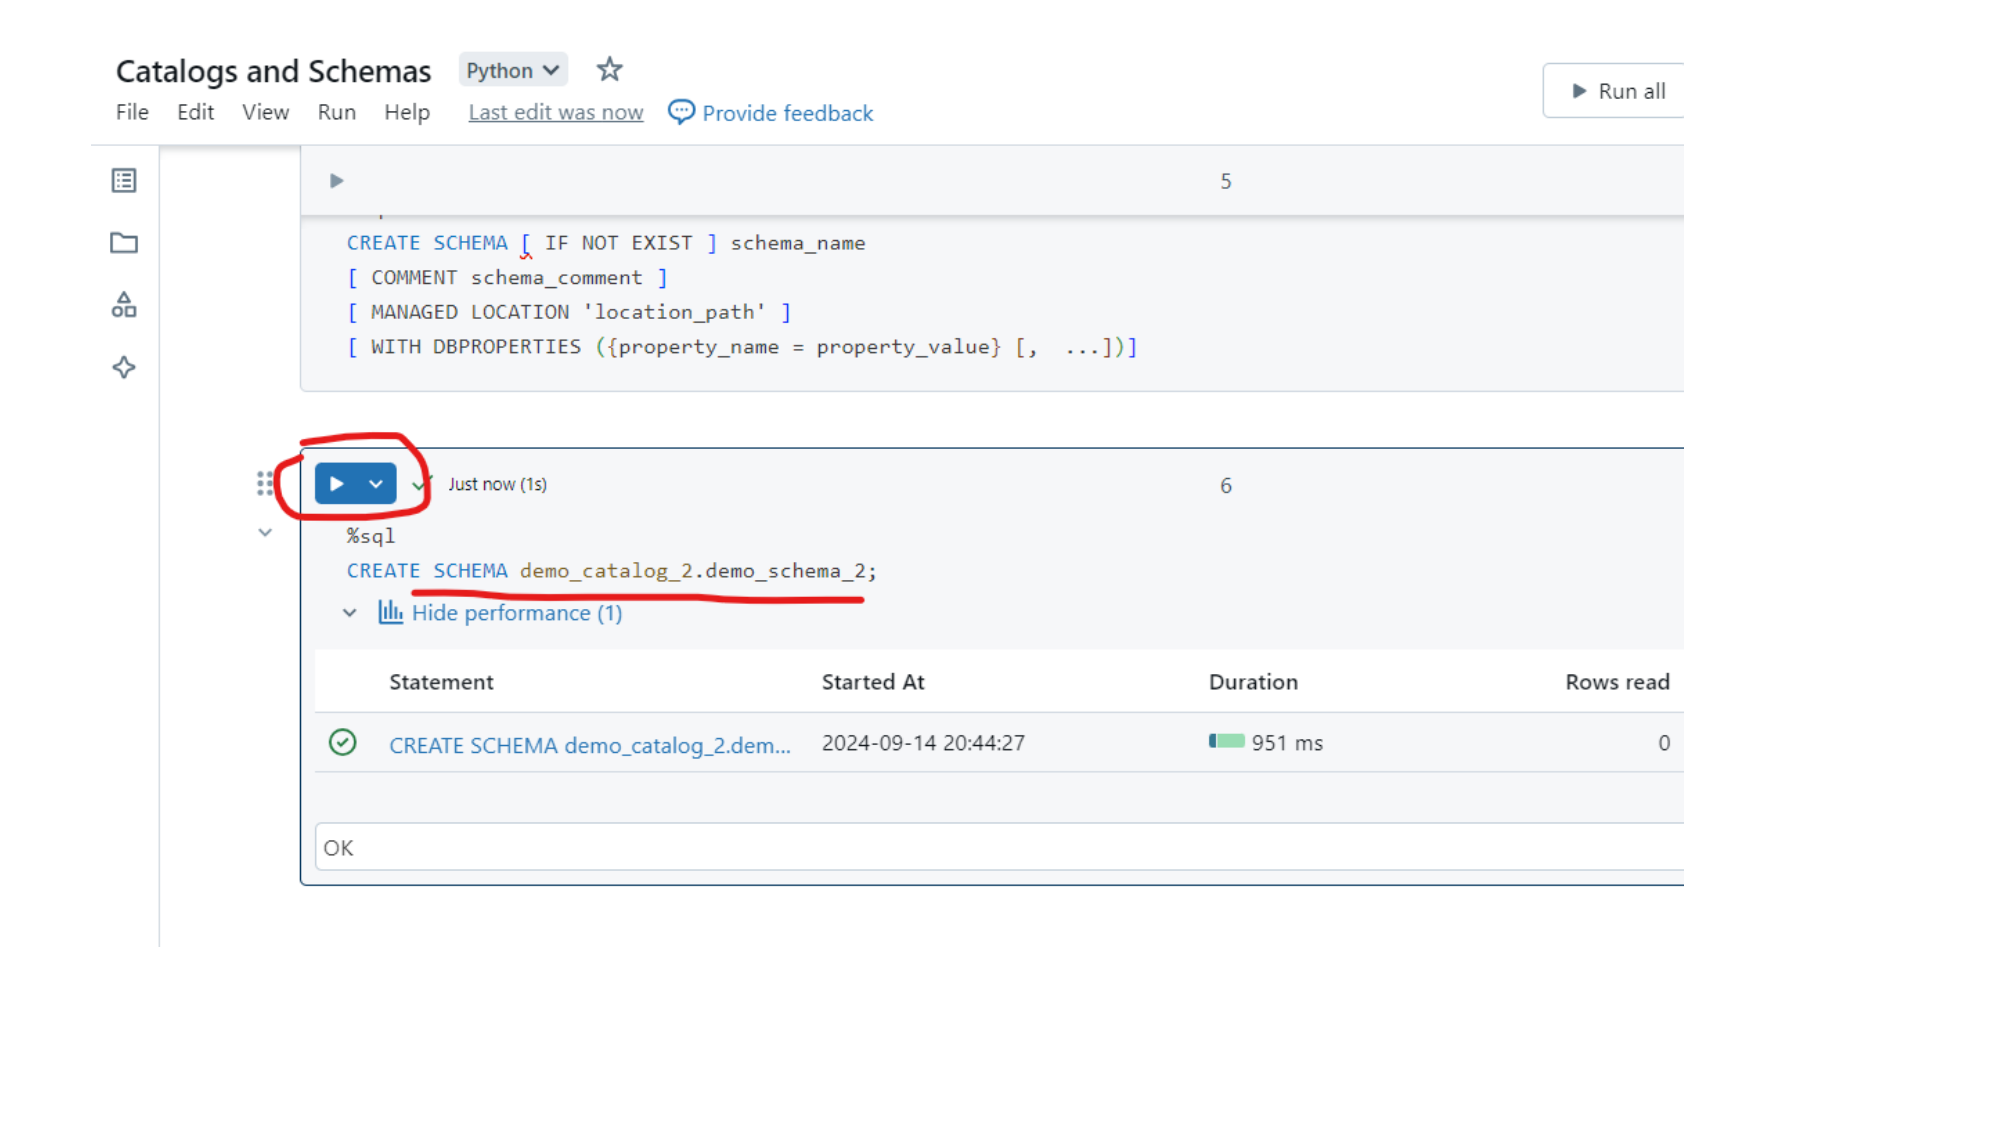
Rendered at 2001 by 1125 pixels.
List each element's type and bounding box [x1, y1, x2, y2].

picture [91, 45, 1684, 947]
